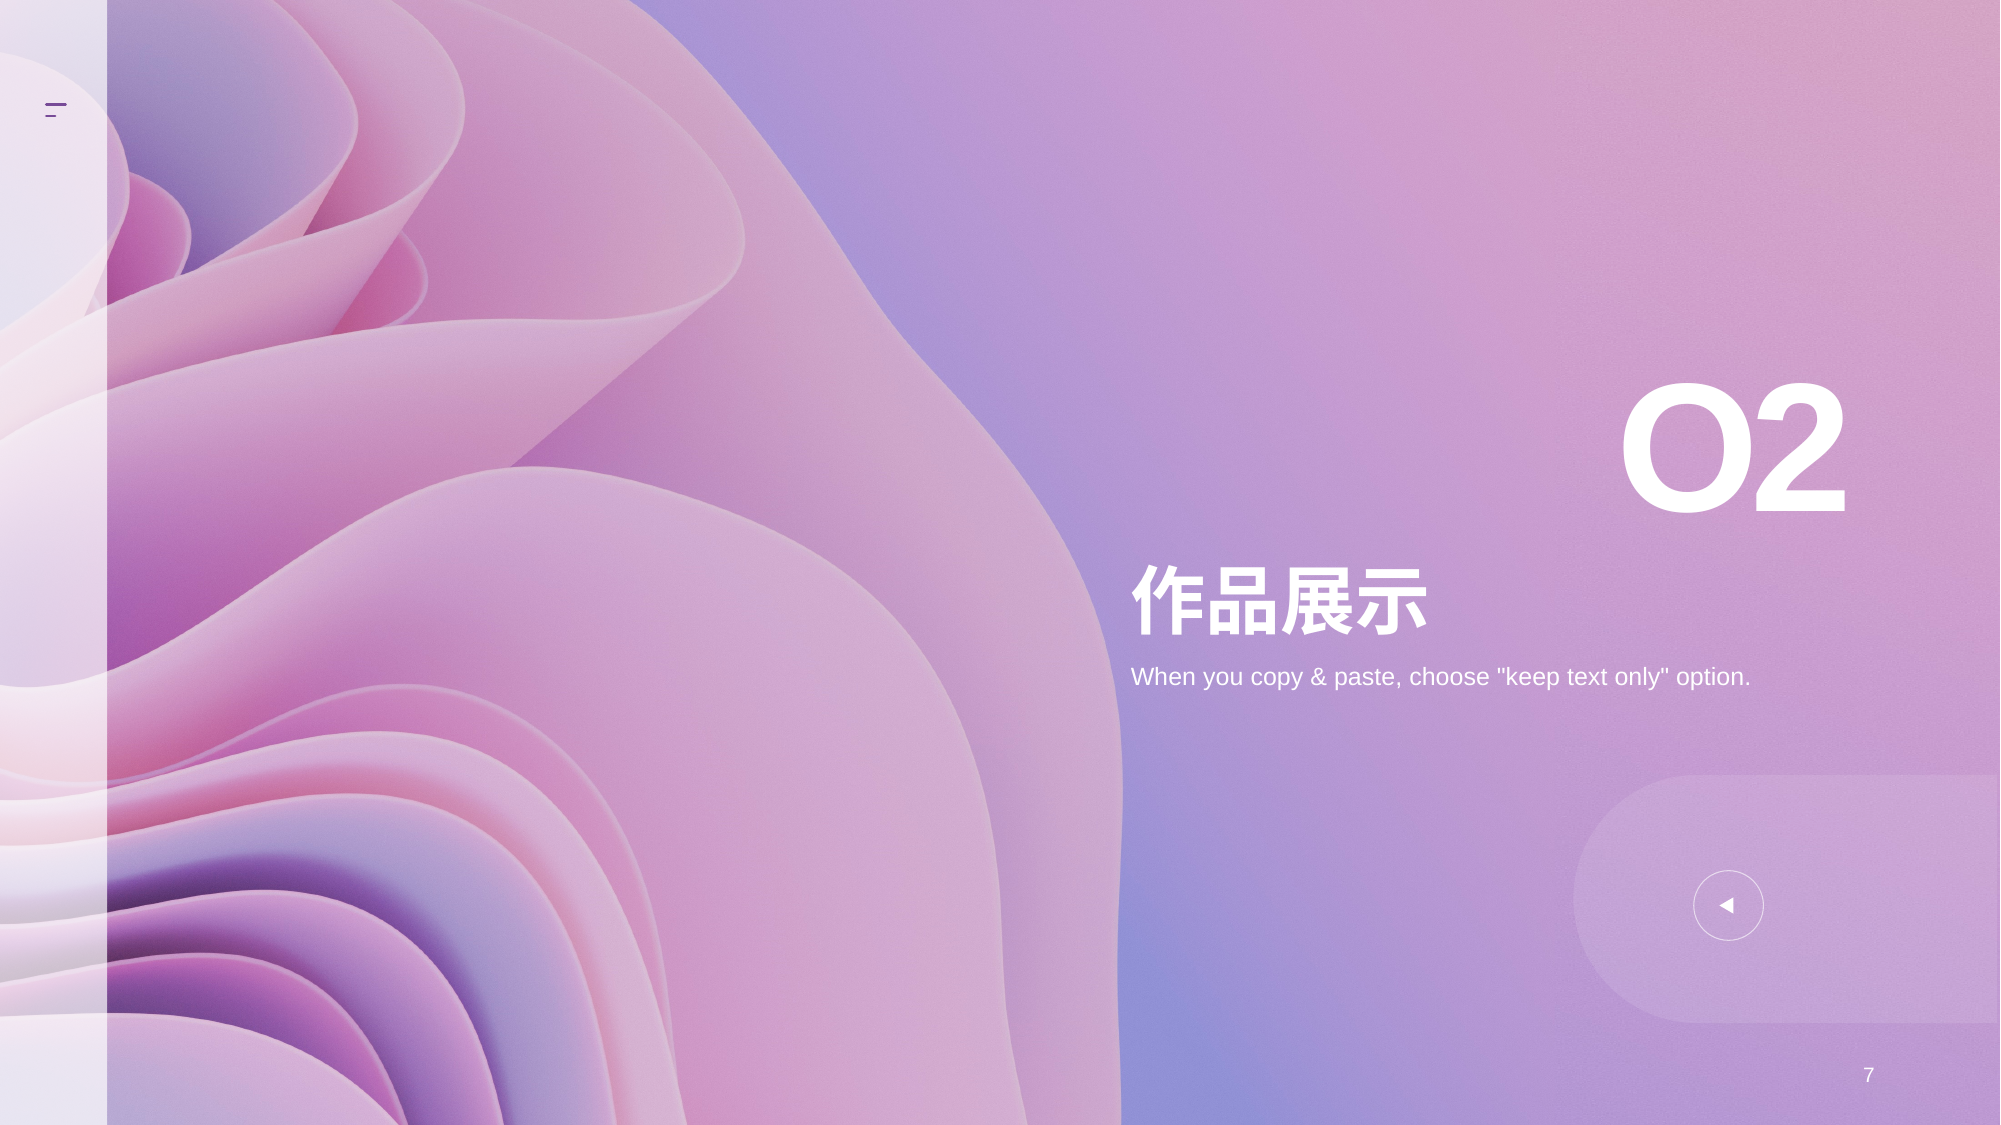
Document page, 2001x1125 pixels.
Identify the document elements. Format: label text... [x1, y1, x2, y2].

text_box O2 [1601, 320, 1868, 556]
title 作品展示 [1115, 496, 1866, 653]
list When you copy & paste, choose "keep text only" option. [1115, 656, 1866, 753]
slide_number 7 [1452, 1056, 1890, 1092]
picture [108, 0, 2000, 1125]
